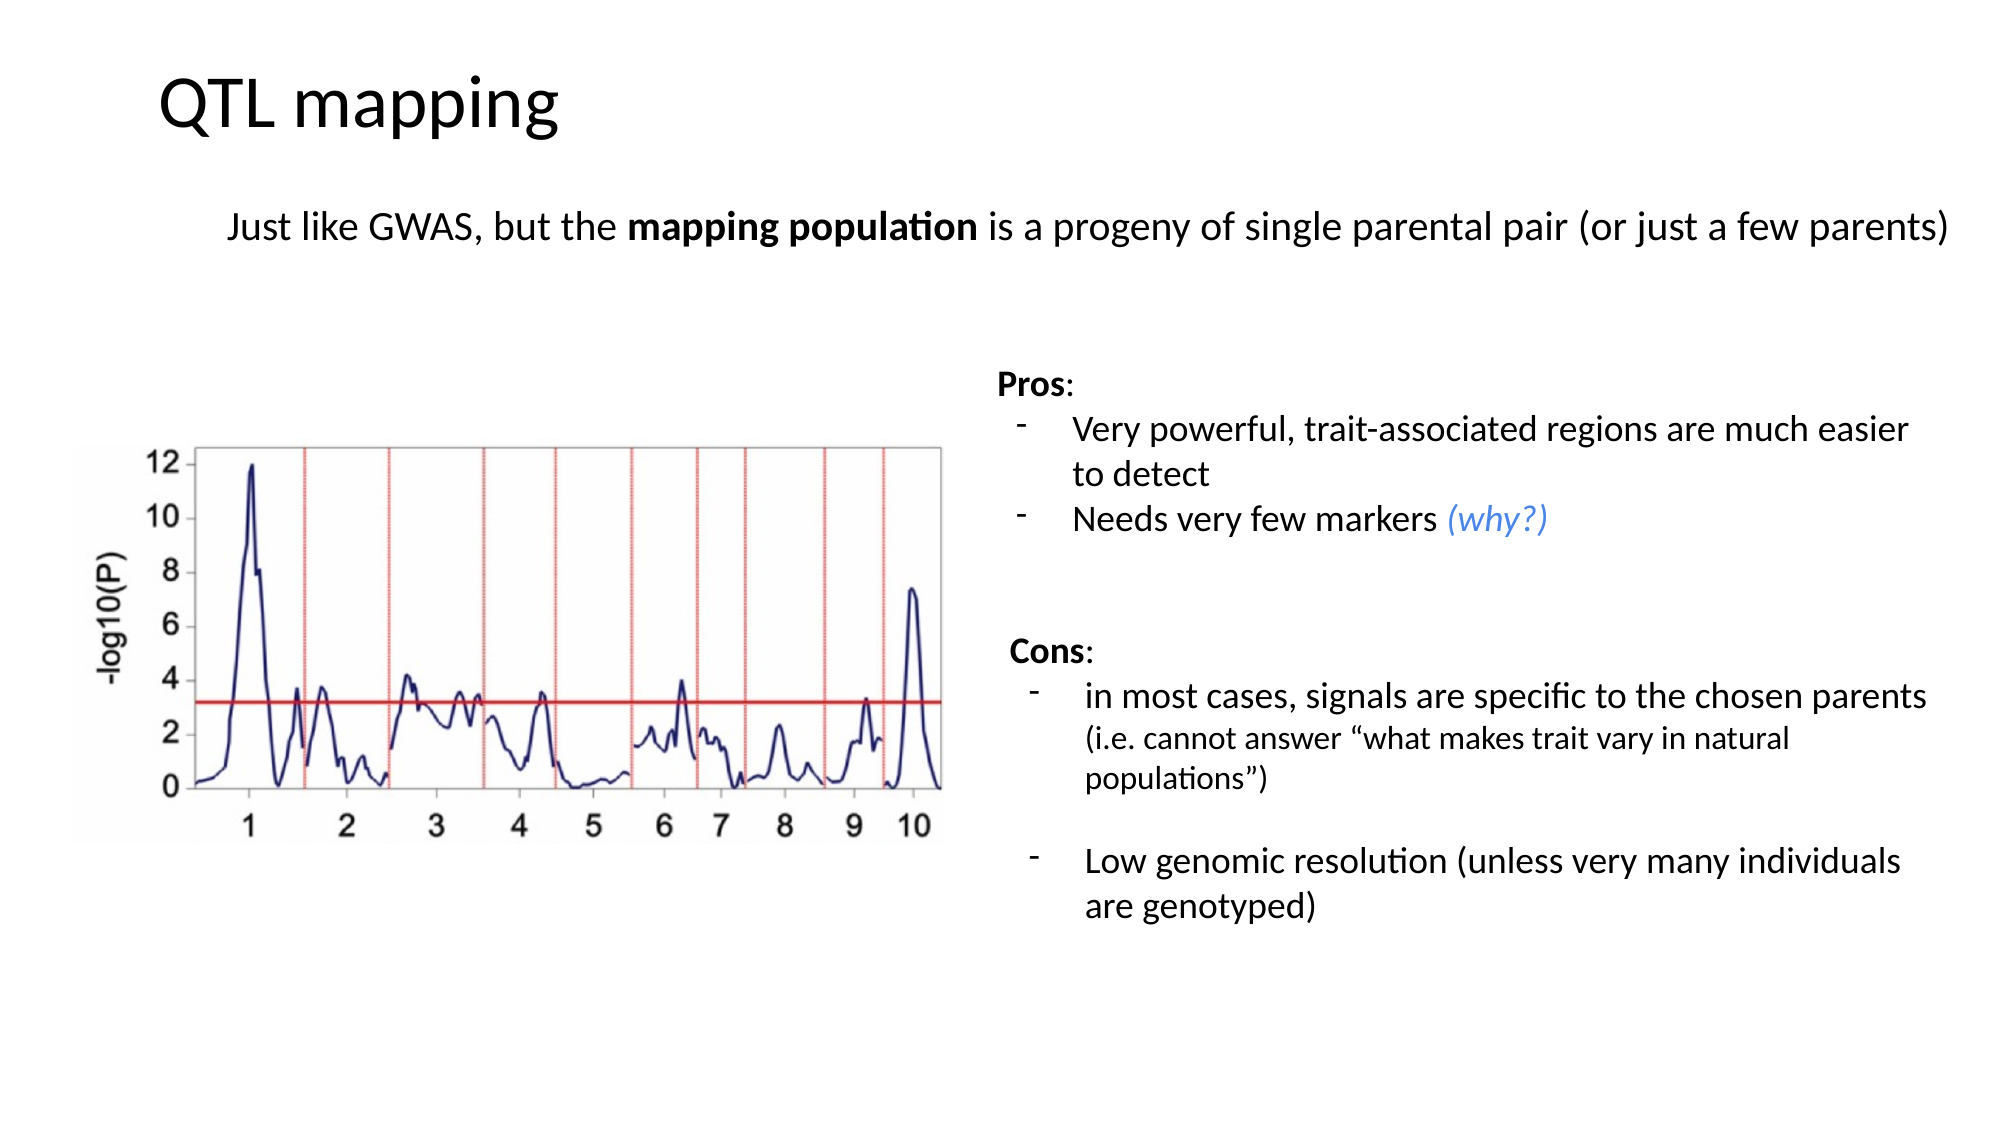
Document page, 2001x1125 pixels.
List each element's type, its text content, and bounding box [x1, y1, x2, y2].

text_box Pros: Very powerful, trait-associated regions are much easier to detect Needs very few markers (why?) [982, 351, 1945, 458]
picture [73, 437, 947, 845]
text_box Just like GWAS, but the mapping population is a progeny of single parental pair (or just a few parents) [211, 191, 1980, 258]
text_box Cons: in most cases, signals are specific to the chosen parents (i.e. cannot answer “what makes trait vary in natural populations”) Low genomic resolution (unless very many individuals are genotyped) [994, 618, 1958, 897]
text_box QTL mapping [144, 45, 1820, 152]
